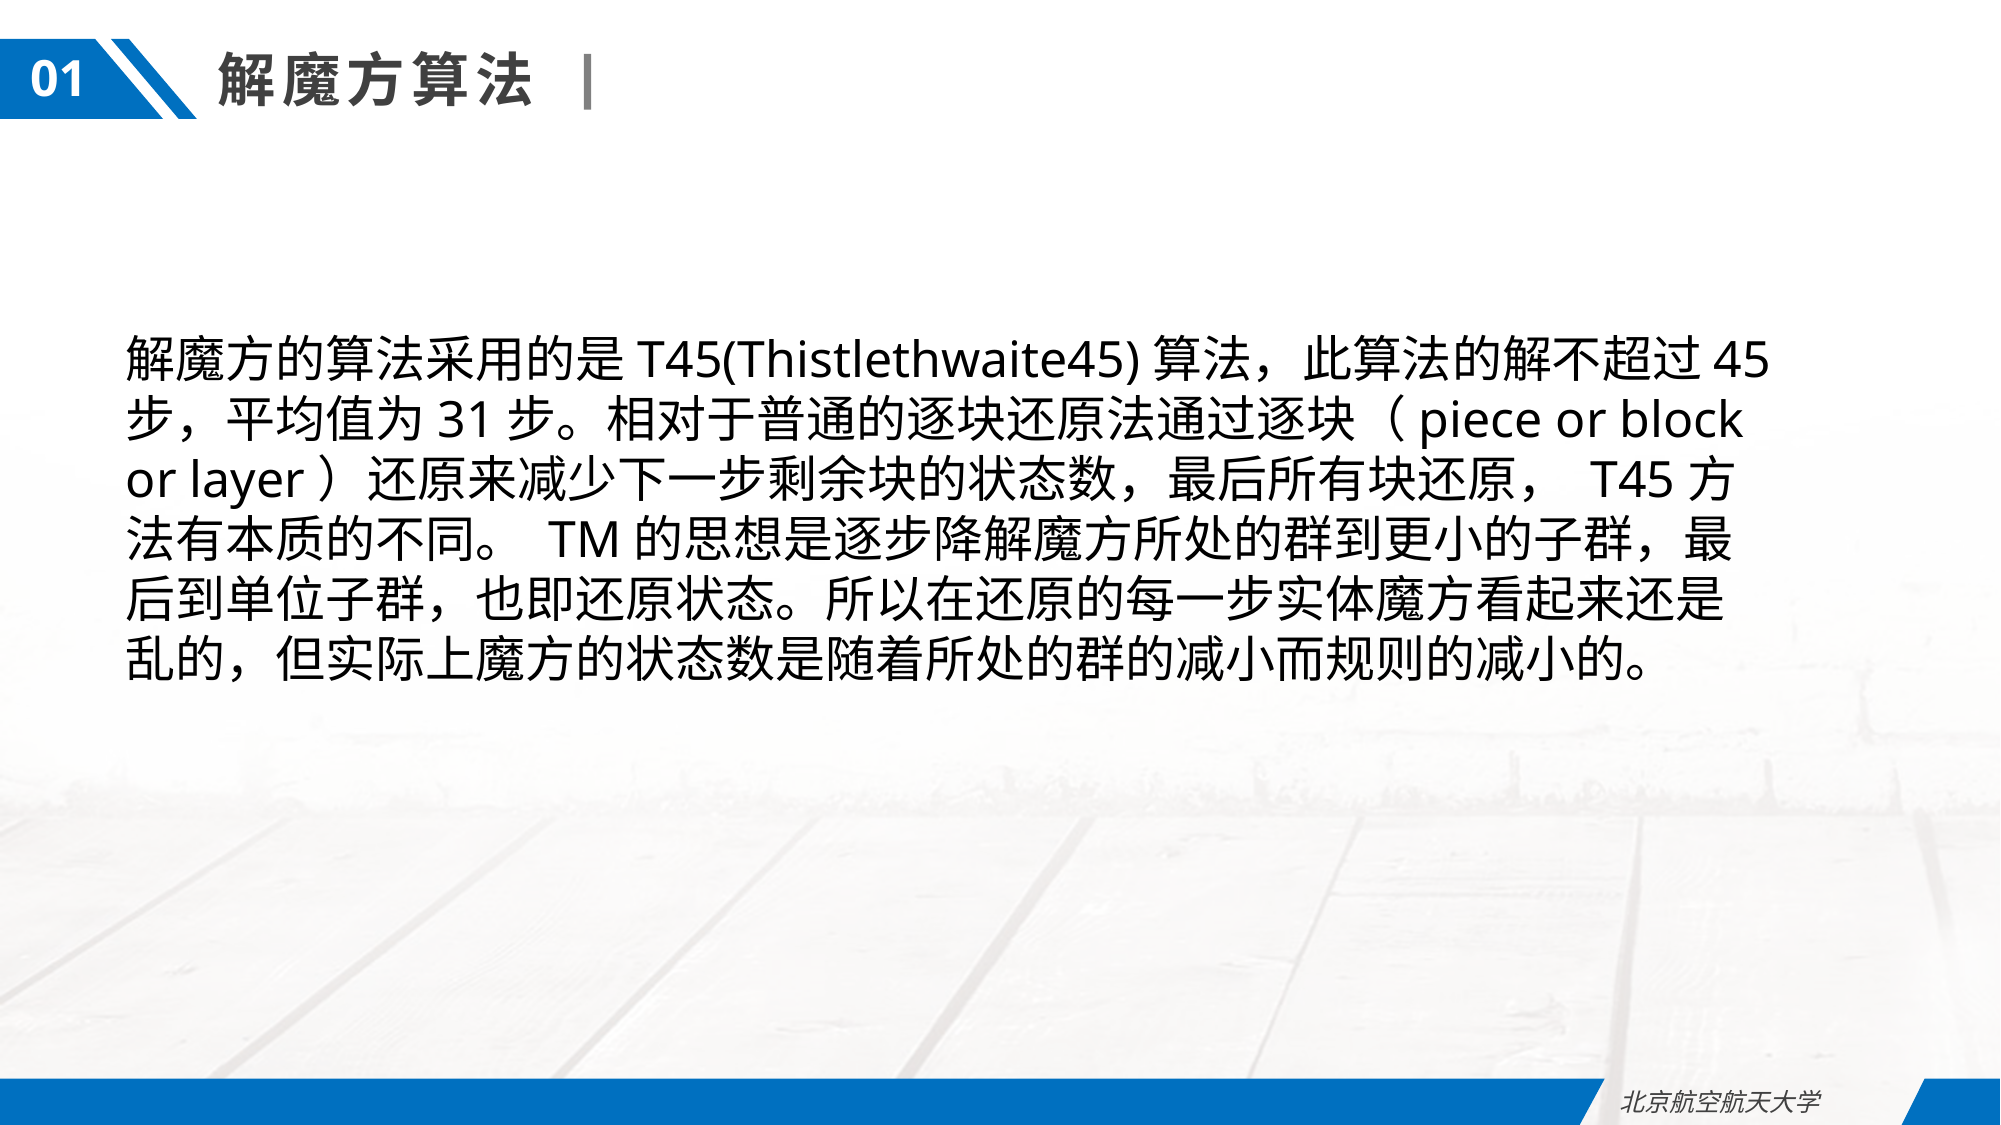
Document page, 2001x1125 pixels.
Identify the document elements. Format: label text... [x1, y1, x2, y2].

text_box 解魔方算法 [203, 36, 592, 121]
picture [0, 0, 2001, 1125]
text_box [0, 1078, 2000, 1125]
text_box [0, 38, 197, 119]
text_box 解魔方的算法采用的是T45(Thistlethwaite45)算法，此算法的解不超过45步，平均值为31步。相对于普通的逐块还原法通过逐块（piece or block or layer）还原来减少下一步剩余块的状态数，最后所有块还原， T45方法有本质的不同。 TM的思想是逐步降解魔方所处的群到更小的子群，最后到单位子群，也即还原状态。所以在还原的每一步实体魔方看起来还是乱的，但实际上魔方的状态数是随着所处的群的减小而规则的减小的。 [111, 320, 1791, 695]
